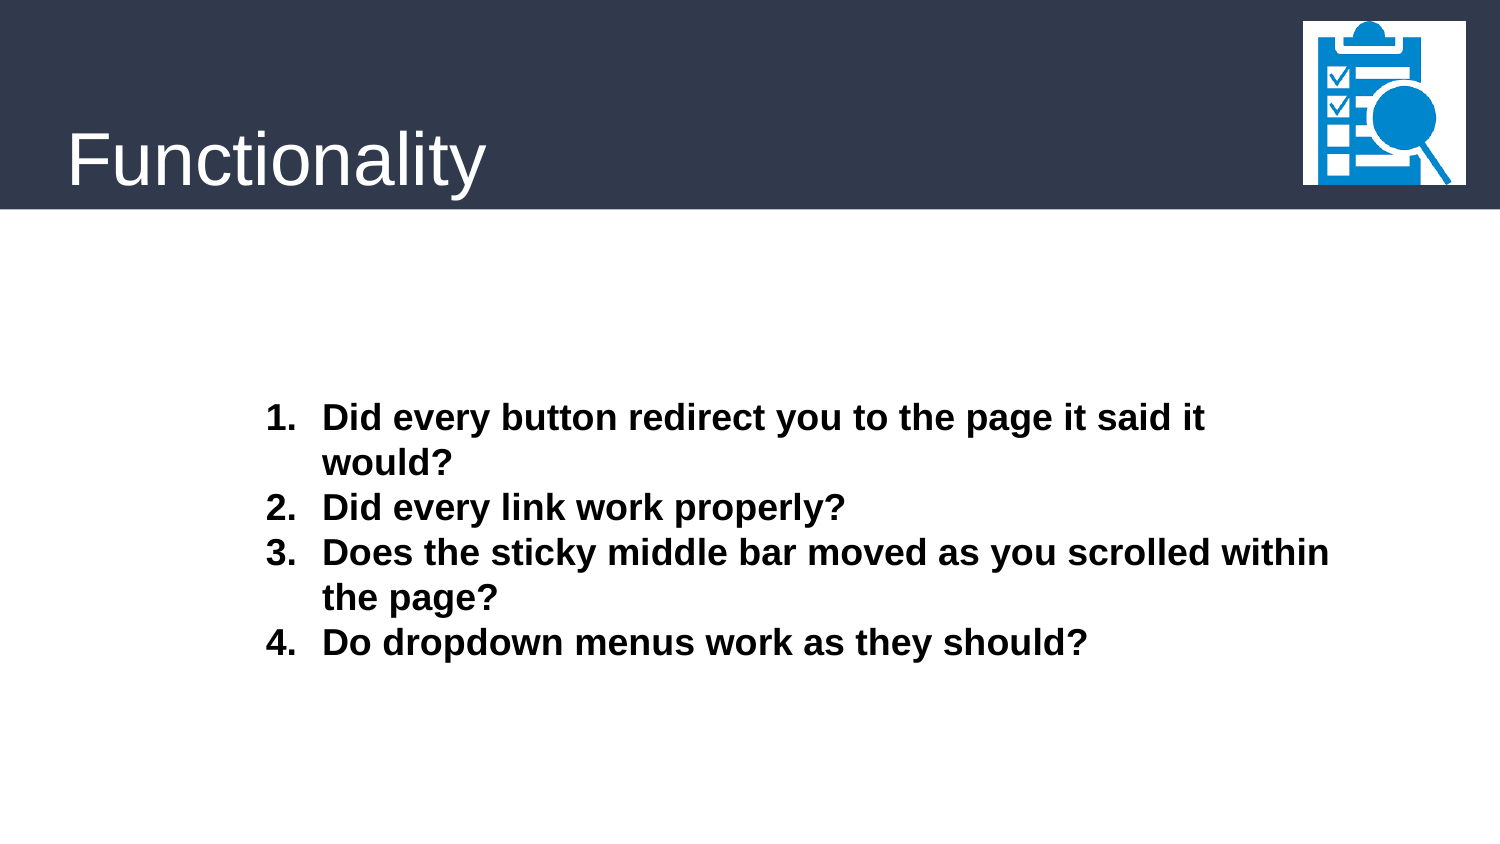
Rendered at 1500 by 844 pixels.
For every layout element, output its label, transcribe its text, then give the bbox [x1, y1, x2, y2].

text_box Did every button redirect you to the page it said it would? Did every link work properly? Does the sticky middle bar moved as you scrolled within the page? Do dropdown menus work as they should? [232, 314, 1351, 742]
title Functionality [51, 82, 1297, 185]
picture [1302, 21, 1466, 185]
picture [1327, 125, 1349, 147]
picture [1327, 154, 1349, 176]
picture [1327, 67, 1349, 88]
picture [1327, 95, 1349, 117]
